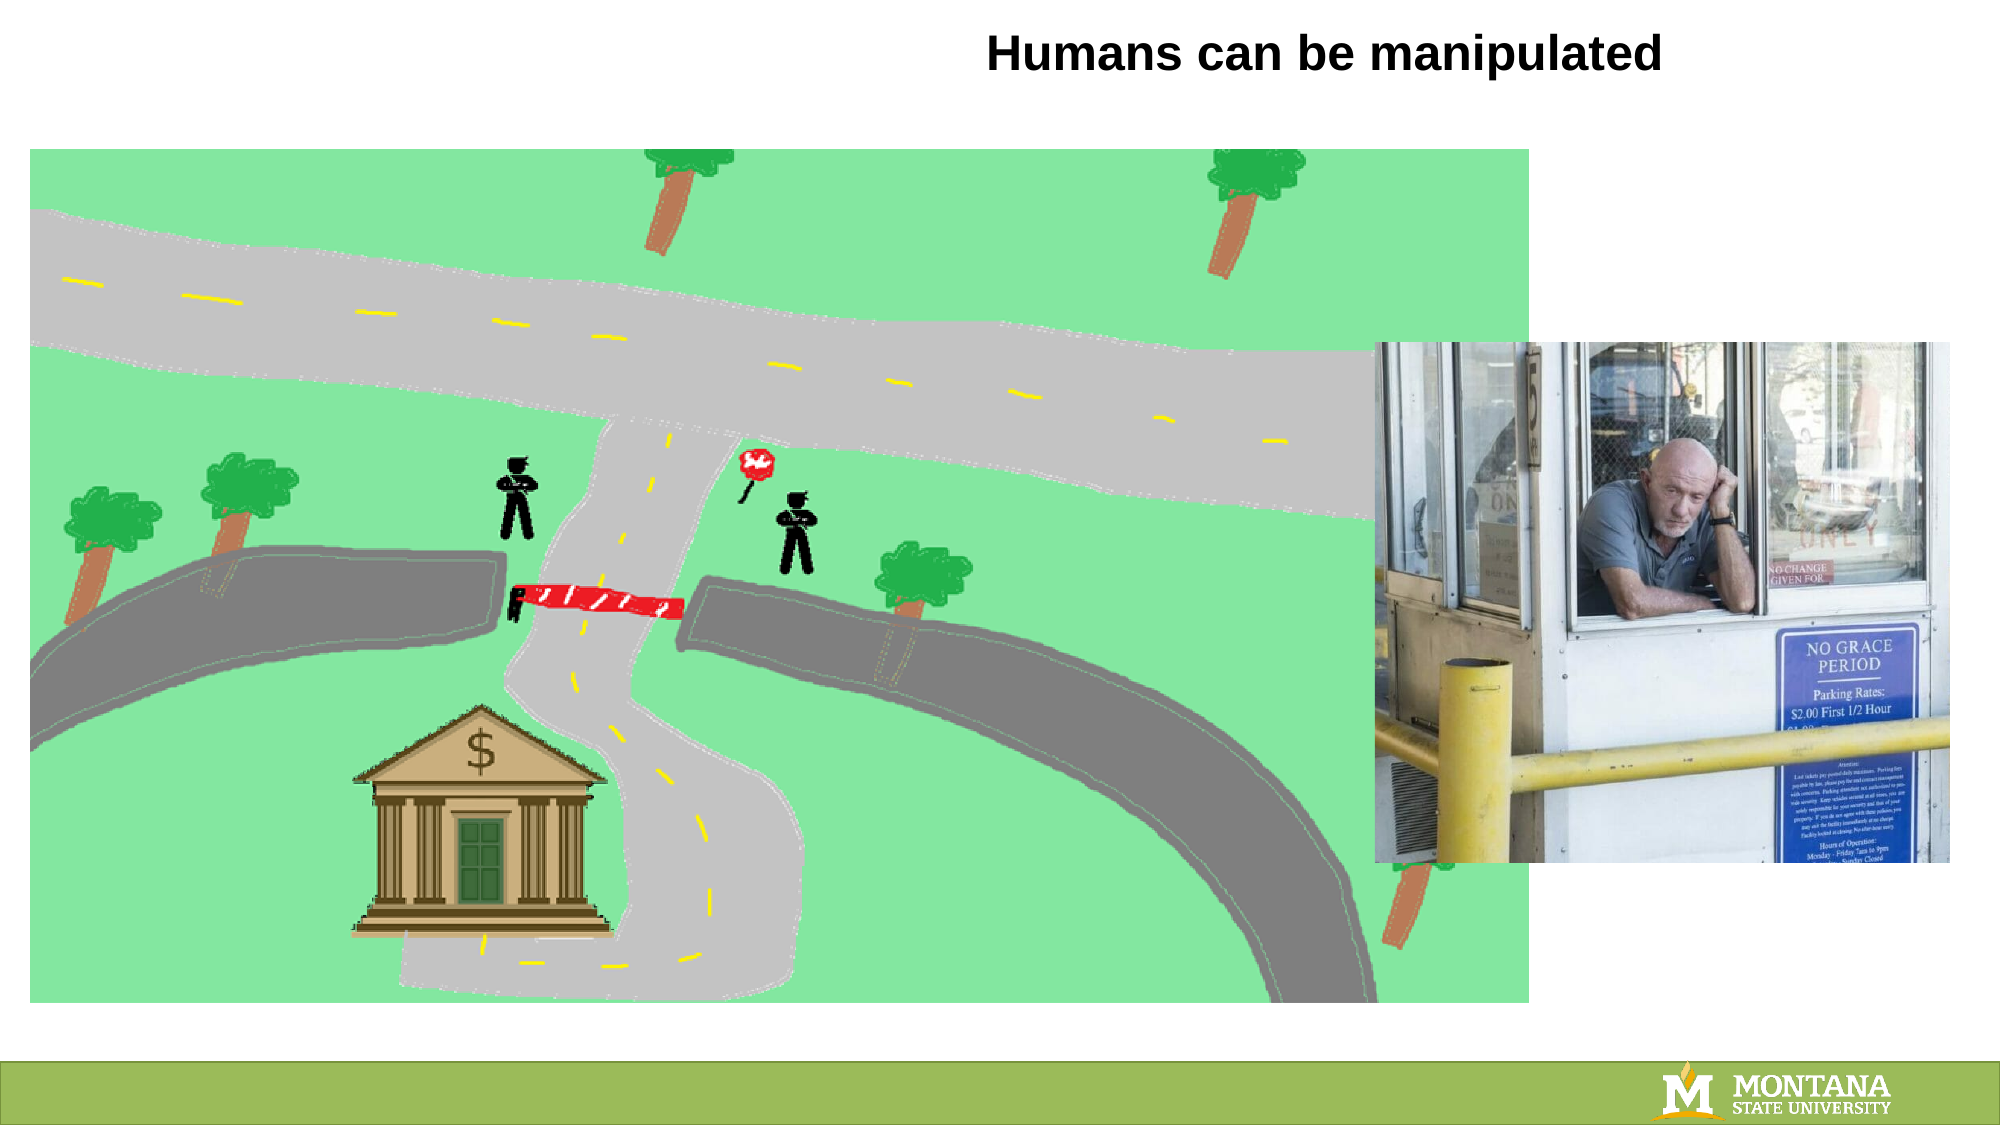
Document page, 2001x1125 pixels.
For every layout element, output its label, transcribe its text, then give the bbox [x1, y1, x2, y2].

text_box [1892, 1060, 2000, 1125]
picture [1649, 1060, 1892, 1122]
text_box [0, 1060, 1647, 1125]
picture [29, 149, 1951, 1003]
text_box Humans can be manipulated [971, 13, 1679, 88]
